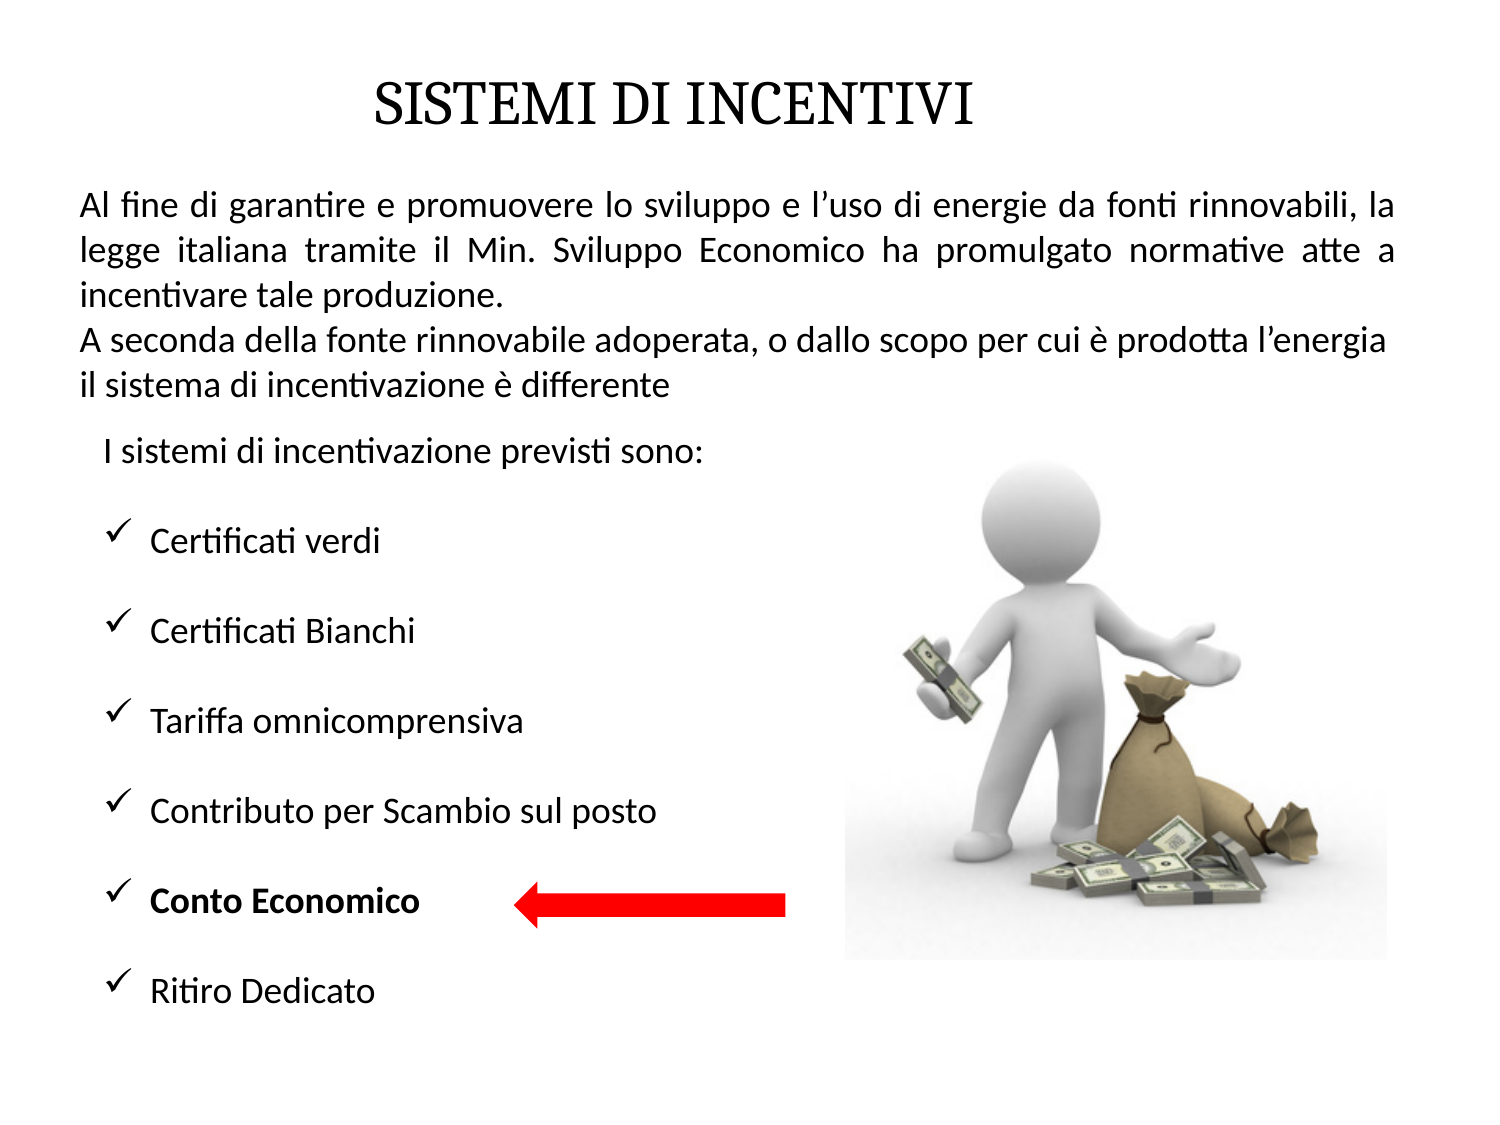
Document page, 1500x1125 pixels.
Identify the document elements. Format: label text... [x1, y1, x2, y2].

text_box [511, 879, 788, 931]
picture [845, 418, 1387, 960]
text_box I sistemi di incentivazione previsti sono: Certificati verdi Certificati Bianchi Tariffa omnicomprensiva Contributo per Scambio sul posto Conto Economico Ritiro Dedicato [88, 418, 1034, 1019]
text_box SISTEMI DI INCENTIVI [360, 54, 1117, 145]
text_box Al fine di garantire e promuovere lo sviluppo e l’uso di energie da fonti rinnovabili, la legge italiana tramite il Min. Sviluppo Economico ha promulgato normative atte a incentivare tale produzione. A seconda della fonte rinnovabile adoperata, o dallo scopo per cui è prodotta l’energia il sistema di incentivazione è differente [64, 172, 1412, 413]
